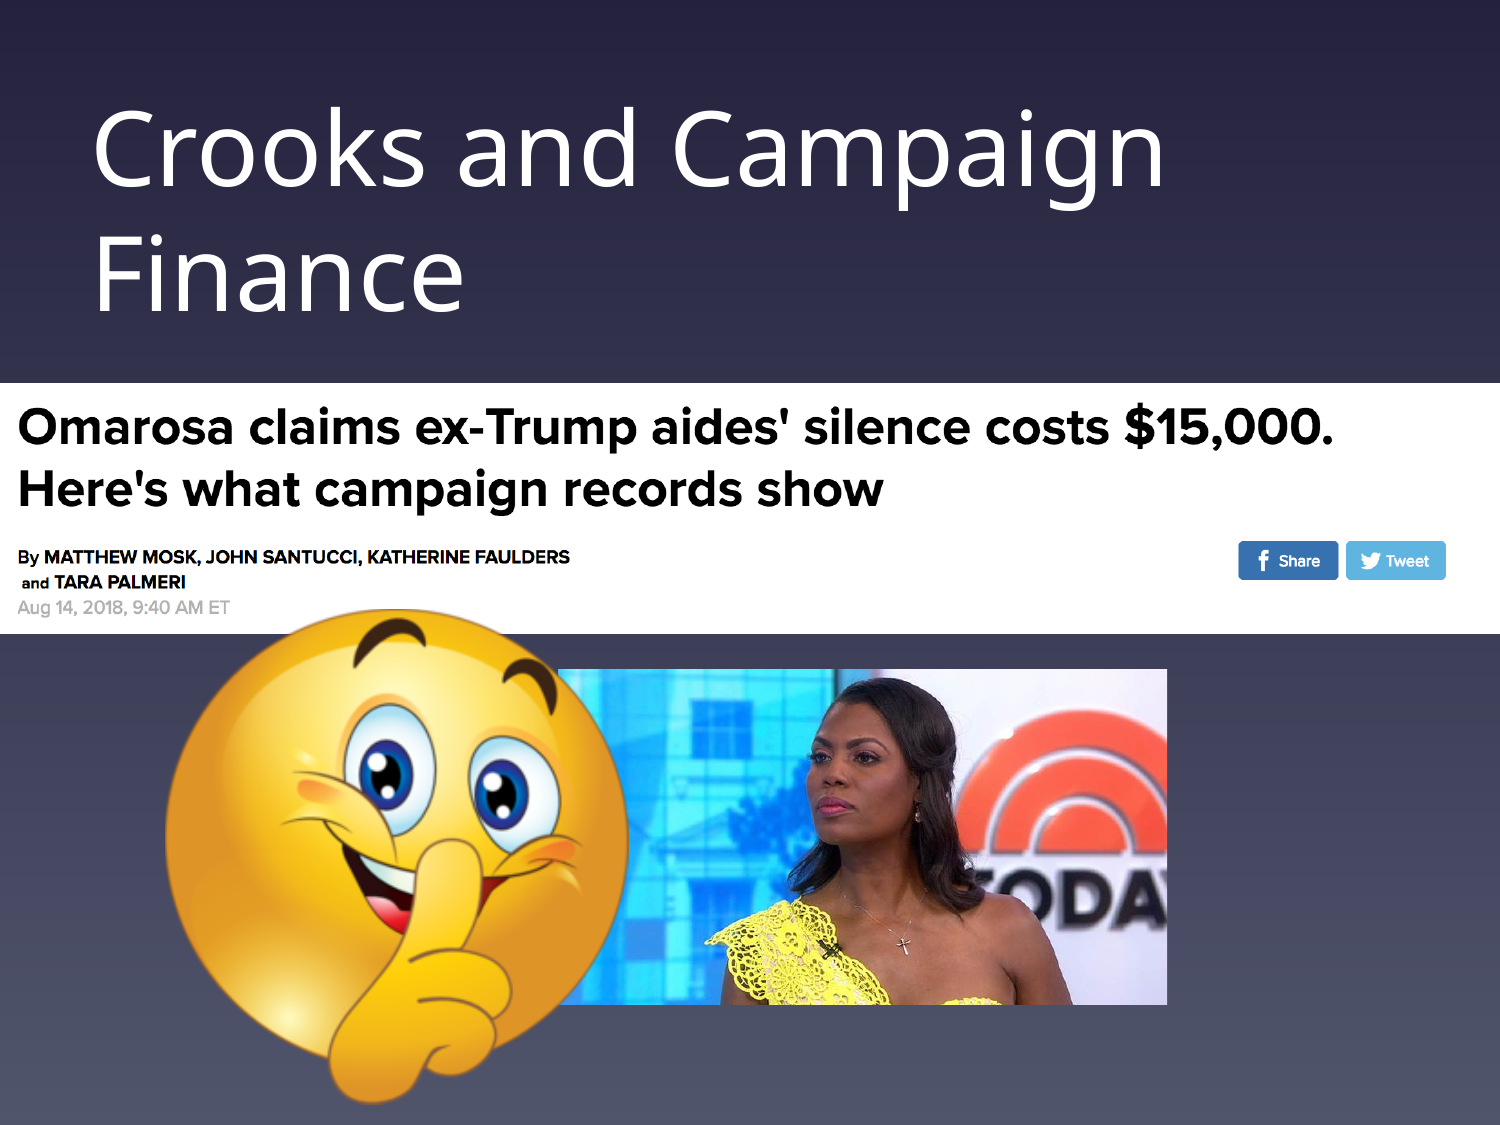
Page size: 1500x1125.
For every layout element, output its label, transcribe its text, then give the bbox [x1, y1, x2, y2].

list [632, 669, 1168, 1006]
picture [0, 383, 1500, 1106]
title Crooks and Campaign Finance [75, 75, 1425, 263]
